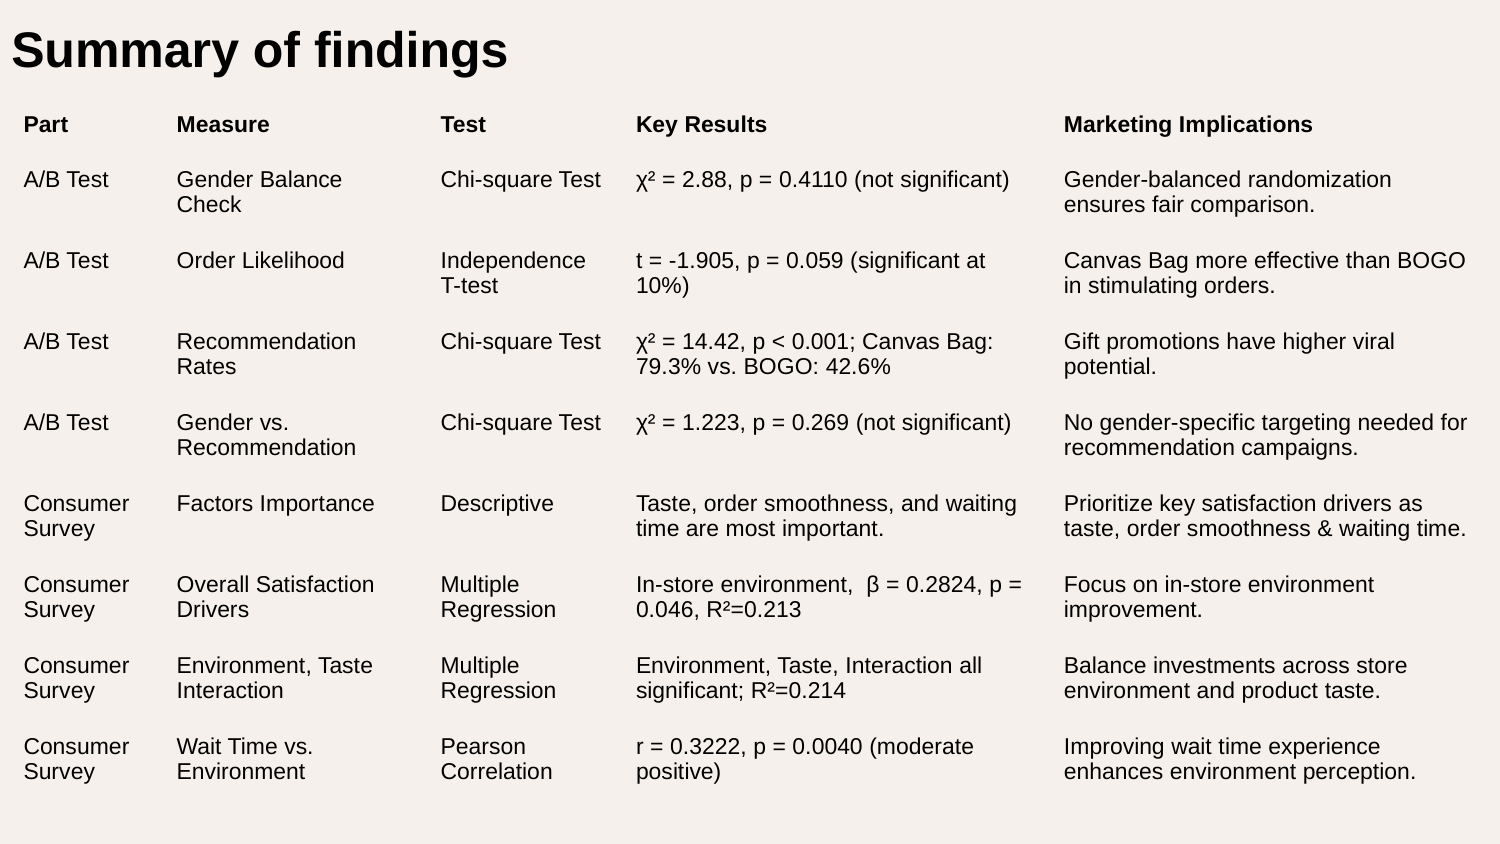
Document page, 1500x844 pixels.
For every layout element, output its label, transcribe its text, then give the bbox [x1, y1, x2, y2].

table_cell χ² = 2.88, p = 0.4110 (not significant) [621, 152, 1049, 233]
table_header Key Results [621, 93, 1049, 152]
table_cell Focus on in-store environment improvement. [1049, 557, 1491, 638]
table_cell Factors Importance [162, 476, 426, 557]
table_cell Environment, Taste, Interaction all significant; R²=0.214 [621, 638, 1049, 719]
table_cell t = -1.905, p = 0.059 (significant at 10%) [621, 233, 1049, 314]
table_cell Consumer Survey [9, 557, 162, 638]
table_cell Chi-square Test [426, 152, 621, 233]
table_cell Balance investments across store environment and product taste. [1049, 638, 1491, 719]
table_cell Gender-balanced randomization ensures fair comparison. [1049, 152, 1491, 233]
table_header Part [9, 93, 162, 152]
table_cell Gender vs. Recommendation [162, 395, 426, 476]
table_cell Wait Time vs. Environment [162, 719, 426, 799]
table_cell Canvas Bag more effective than BOGO in stimulating orders. [1049, 233, 1491, 314]
table_cell In-store environment, β = 0.2824, p = 0.046, R²=0.213 [621, 557, 1049, 638]
table_cell Pearson Correlation [426, 719, 621, 799]
table_cell No gender-specific targeting needed for recommendation campaigns. [1049, 395, 1491, 476]
table_cell Taste, order smoothness, and waiting time are most important. [621, 476, 1049, 557]
table_cell Chi-square Test [426, 314, 621, 395]
table_cell Improving wait time experience enhances environment perception. [1049, 719, 1491, 799]
table_header Marketing Implications [1049, 93, 1491, 152]
table_cell Gift promotions have higher viral potential. [1049, 314, 1491, 395]
table_cell Environment, Taste Interaction [162, 638, 426, 719]
table_cell Multiple Regression [426, 557, 621, 638]
table_cell Multiple Regression [426, 638, 621, 719]
table_cell A/B Test [9, 314, 162, 395]
table_cell Consumer Survey [9, 476, 162, 557]
table_cell χ² = 14.42, p < 0.001; Canvas Bag: 79.3% vs. BOGO: 42.6% [621, 314, 1049, 395]
table_cell Consumer Survey [9, 719, 162, 799]
table_cell Gender Balance Check [162, 152, 426, 233]
table_cell Order Likelihood [162, 233, 426, 314]
table_header Measure [162, 93, 426, 152]
table_cell r = 0.3222, p = 0.0040 (moderate positive) [621, 719, 1049, 799]
table_cell Overall Satisfaction Drivers [162, 557, 426, 638]
table_header Test [426, 93, 621, 152]
table_cell Descriptive [426, 476, 621, 557]
table_cell Recommendation Rates [162, 314, 426, 395]
table_cell Consumer Survey [9, 638, 162, 719]
table_cell A/B Test [9, 152, 162, 233]
table_cell A/B Test [9, 395, 162, 476]
table_cell χ² = 1.223, p = 0.269 (not significant) [621, 395, 1049, 476]
table_cell A/B Test [9, 233, 162, 314]
title Summary of findings [0, 0, 1407, 93]
table_cell Independence T-test [426, 233, 621, 314]
table_cell Chi-square Test [426, 395, 621, 476]
table_cell Prioritize key satisfaction drivers as taste, order smoothness & waiting time. [1049, 476, 1491, 557]
